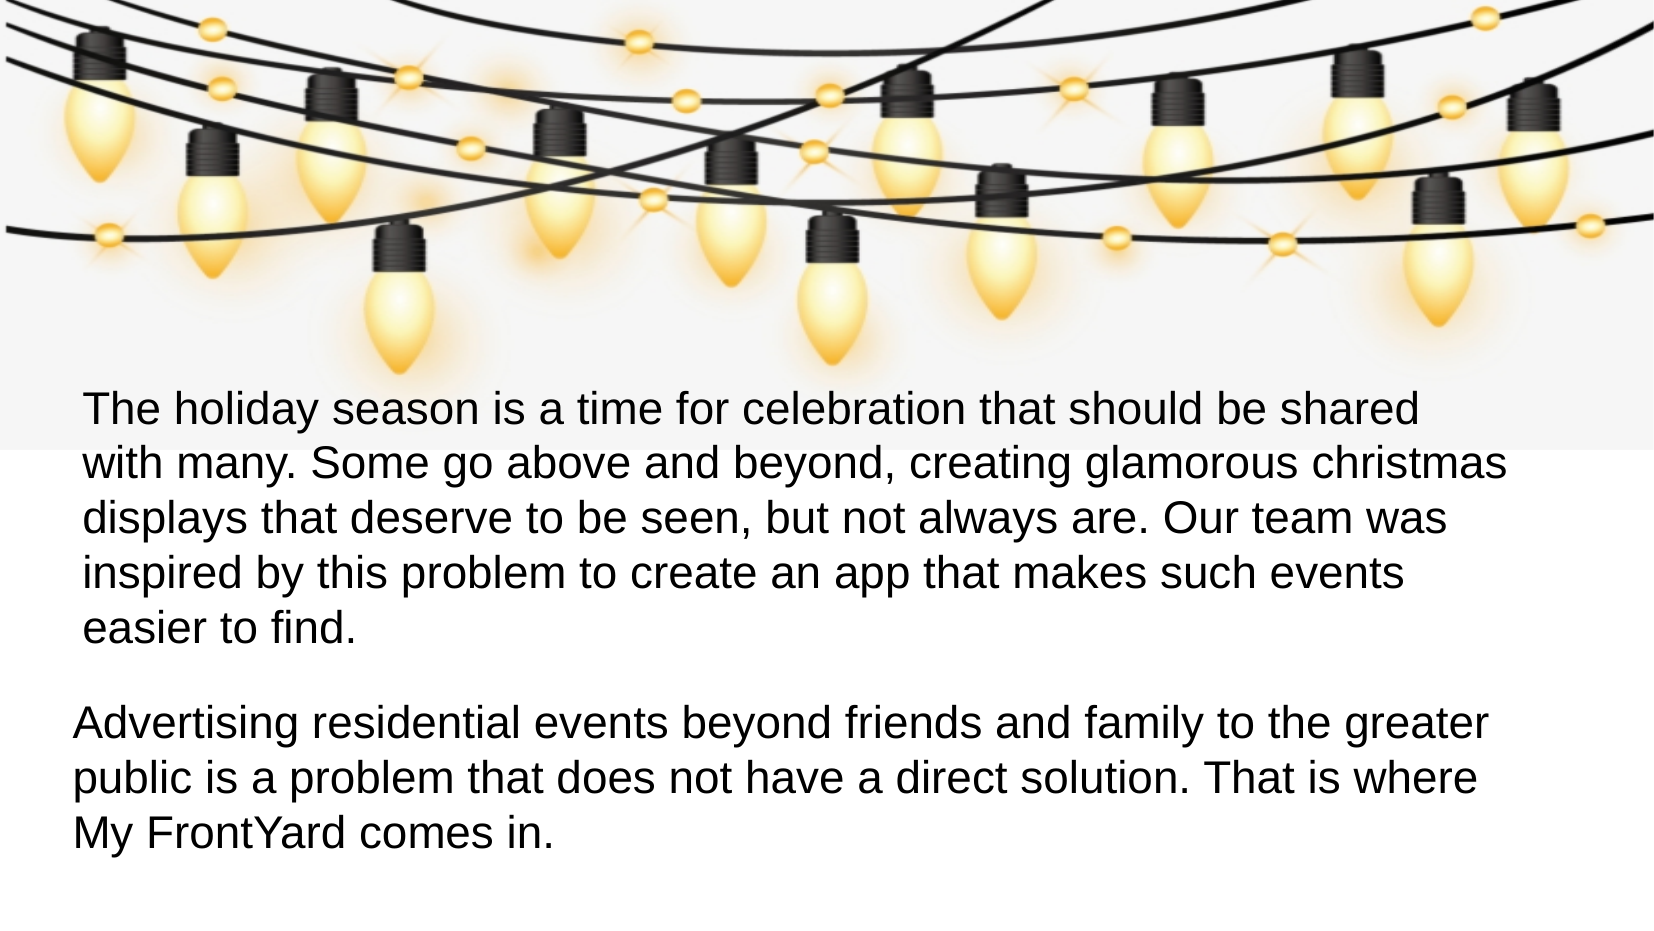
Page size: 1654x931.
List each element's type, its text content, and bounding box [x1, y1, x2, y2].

picture [0, 0, 1654, 451]
text_box The holiday season is a time for celebration that should be shared with many. Some go above and beyond, creating glamorous christmas displays that deserve to be seen, but not always are. Our team was inspired by this problem to create an app that makes such events easier to find. [67, 462, 1531, 642]
text_box Advertising residential events beyond friends and family to the greater public is a problem that does not have a direct solution. That is where My FrontYard comes in. [57, 630, 1515, 850]
